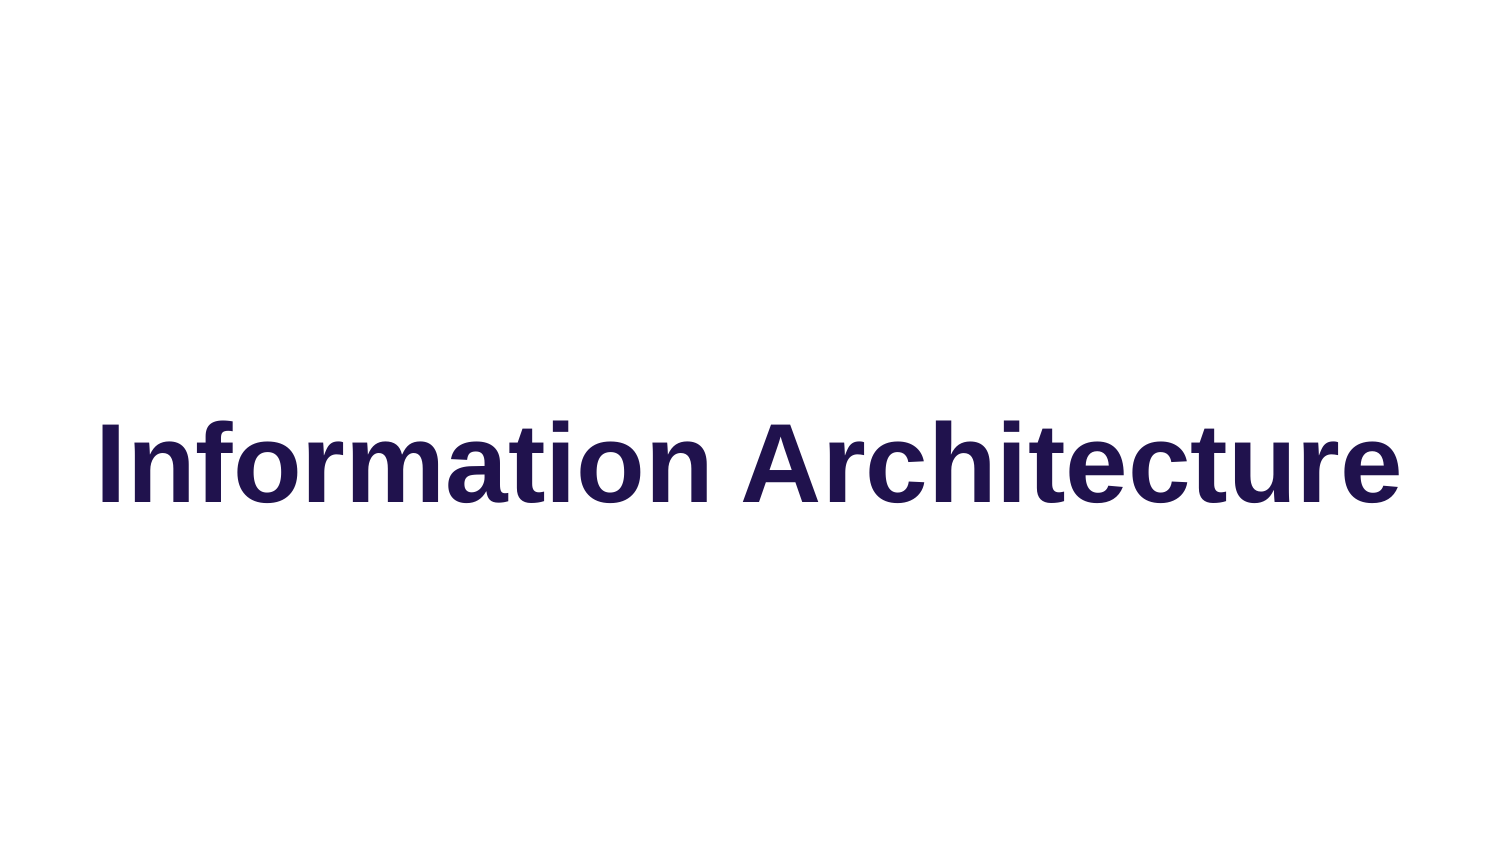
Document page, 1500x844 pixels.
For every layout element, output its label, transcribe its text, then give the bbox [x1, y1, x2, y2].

title Information Architecture [51, 374, 1449, 469]
